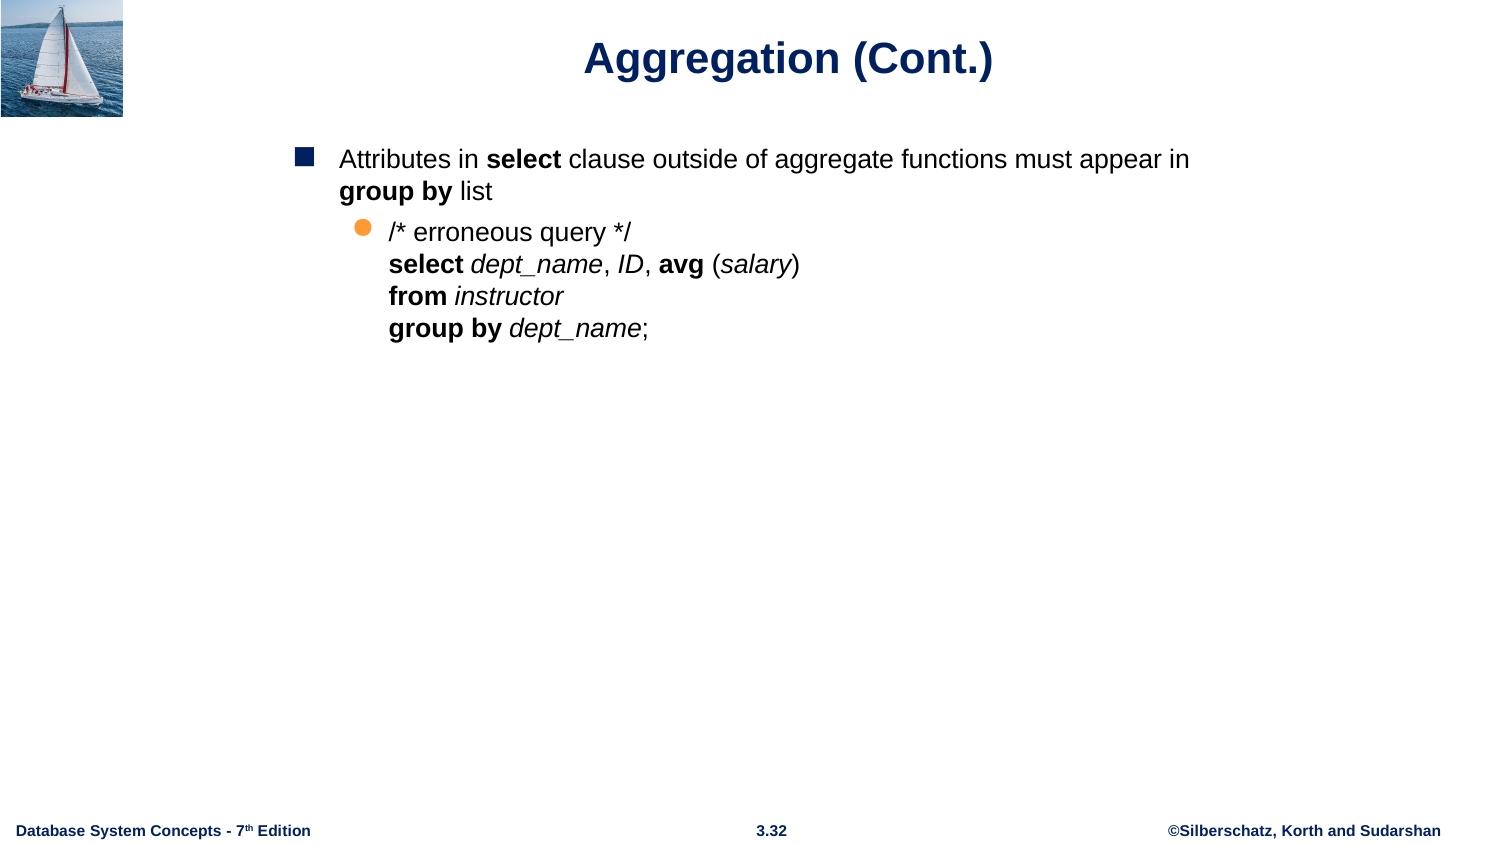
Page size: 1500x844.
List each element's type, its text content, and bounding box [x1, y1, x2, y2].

list Attributes in select clause outside of aggregate functions must appear in group by list /* erroneous query */ select dept_name, ID, avg (salary) from instructor group by dept_name; [282, 134, 1224, 546]
picture [0, 0, 123, 117]
title Aggregation (Cont.) [125, 14, 1452, 90]
